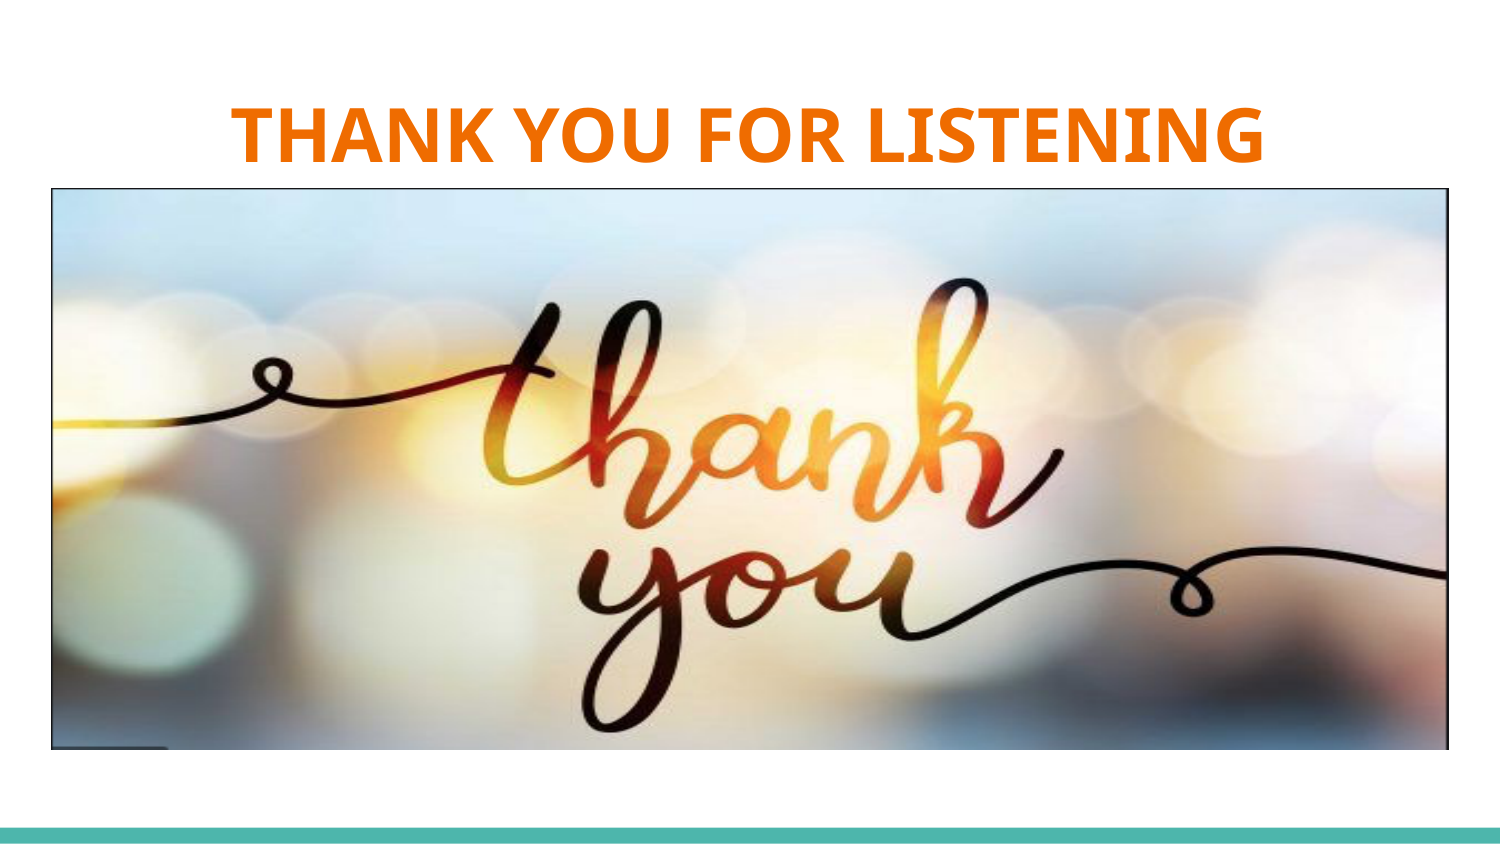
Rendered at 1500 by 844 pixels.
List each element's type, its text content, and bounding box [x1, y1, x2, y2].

title THANK YOU FOR LISTENING [51, 72, 1449, 188]
picture [50, 188, 1450, 750]
